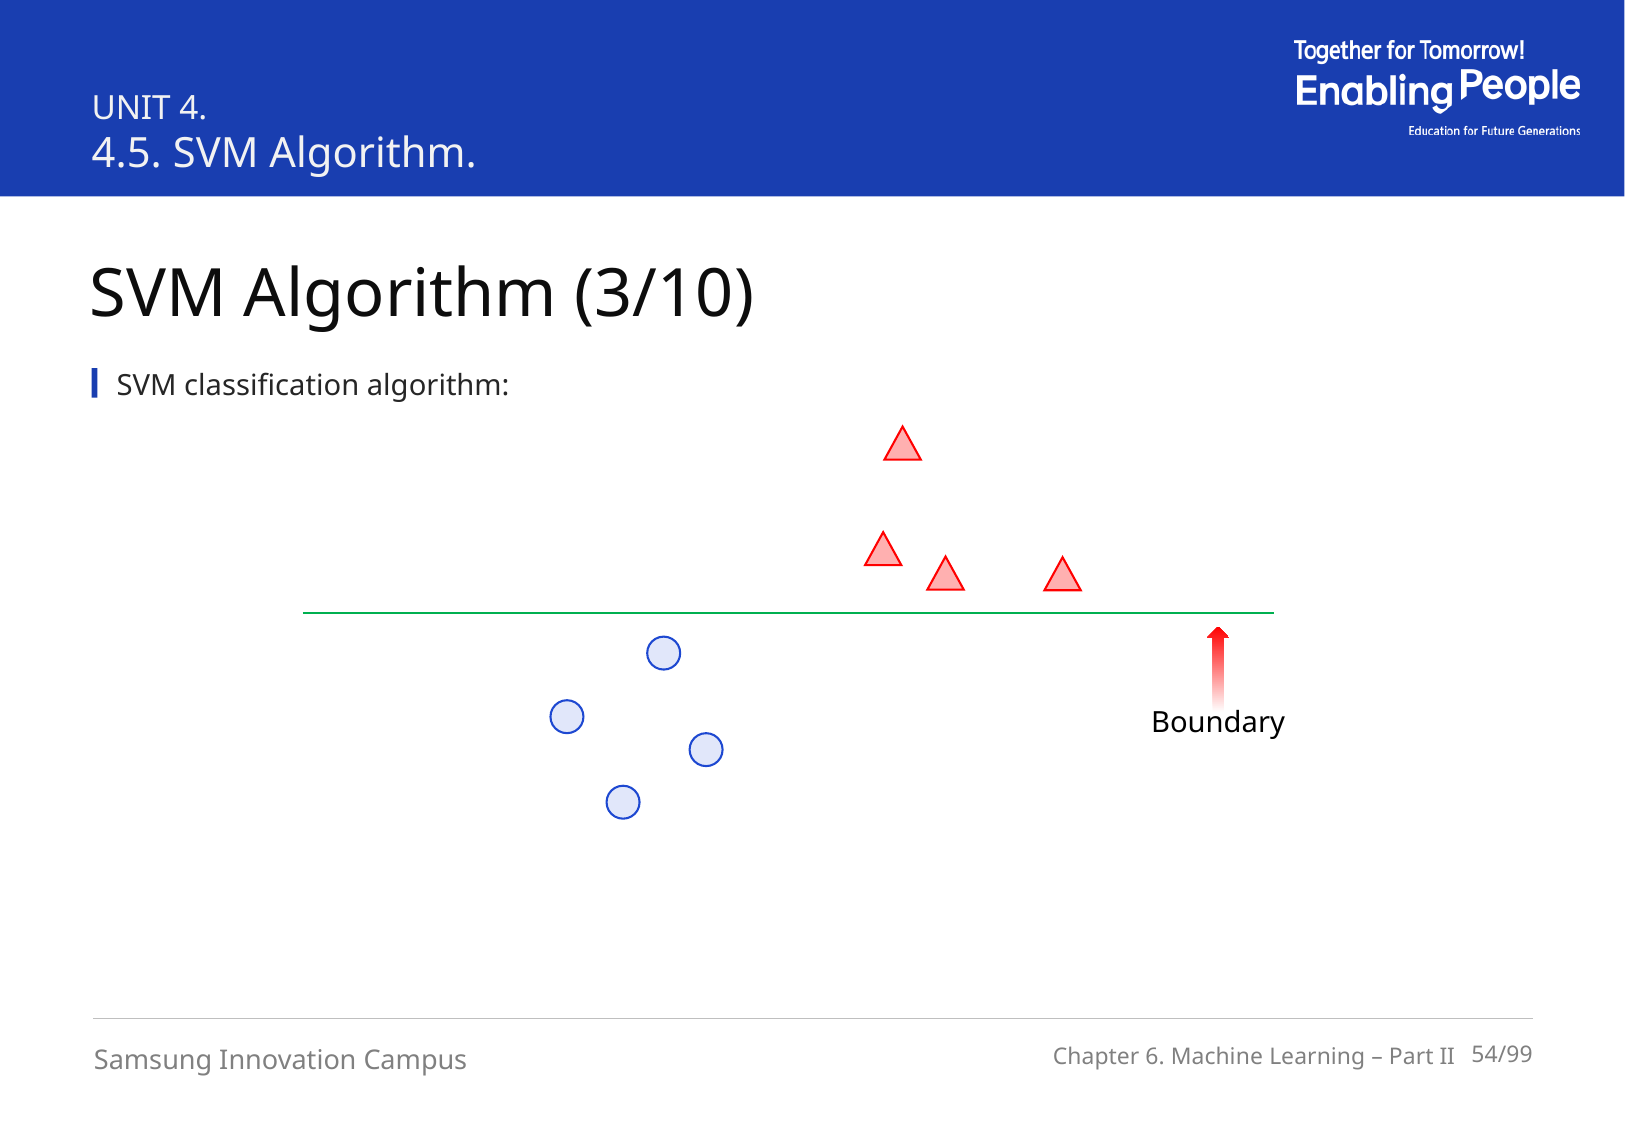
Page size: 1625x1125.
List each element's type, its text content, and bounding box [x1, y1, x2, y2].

text_box SVM Algorithm (3/10) [89, 249, 1534, 331]
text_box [91, 366, 1459, 402]
text_box UNIT 4. 4.5. SVM Algorithm. [91, 85, 1048, 177]
picture [1294, 40, 1580, 135]
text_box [302, 426, 1322, 819]
